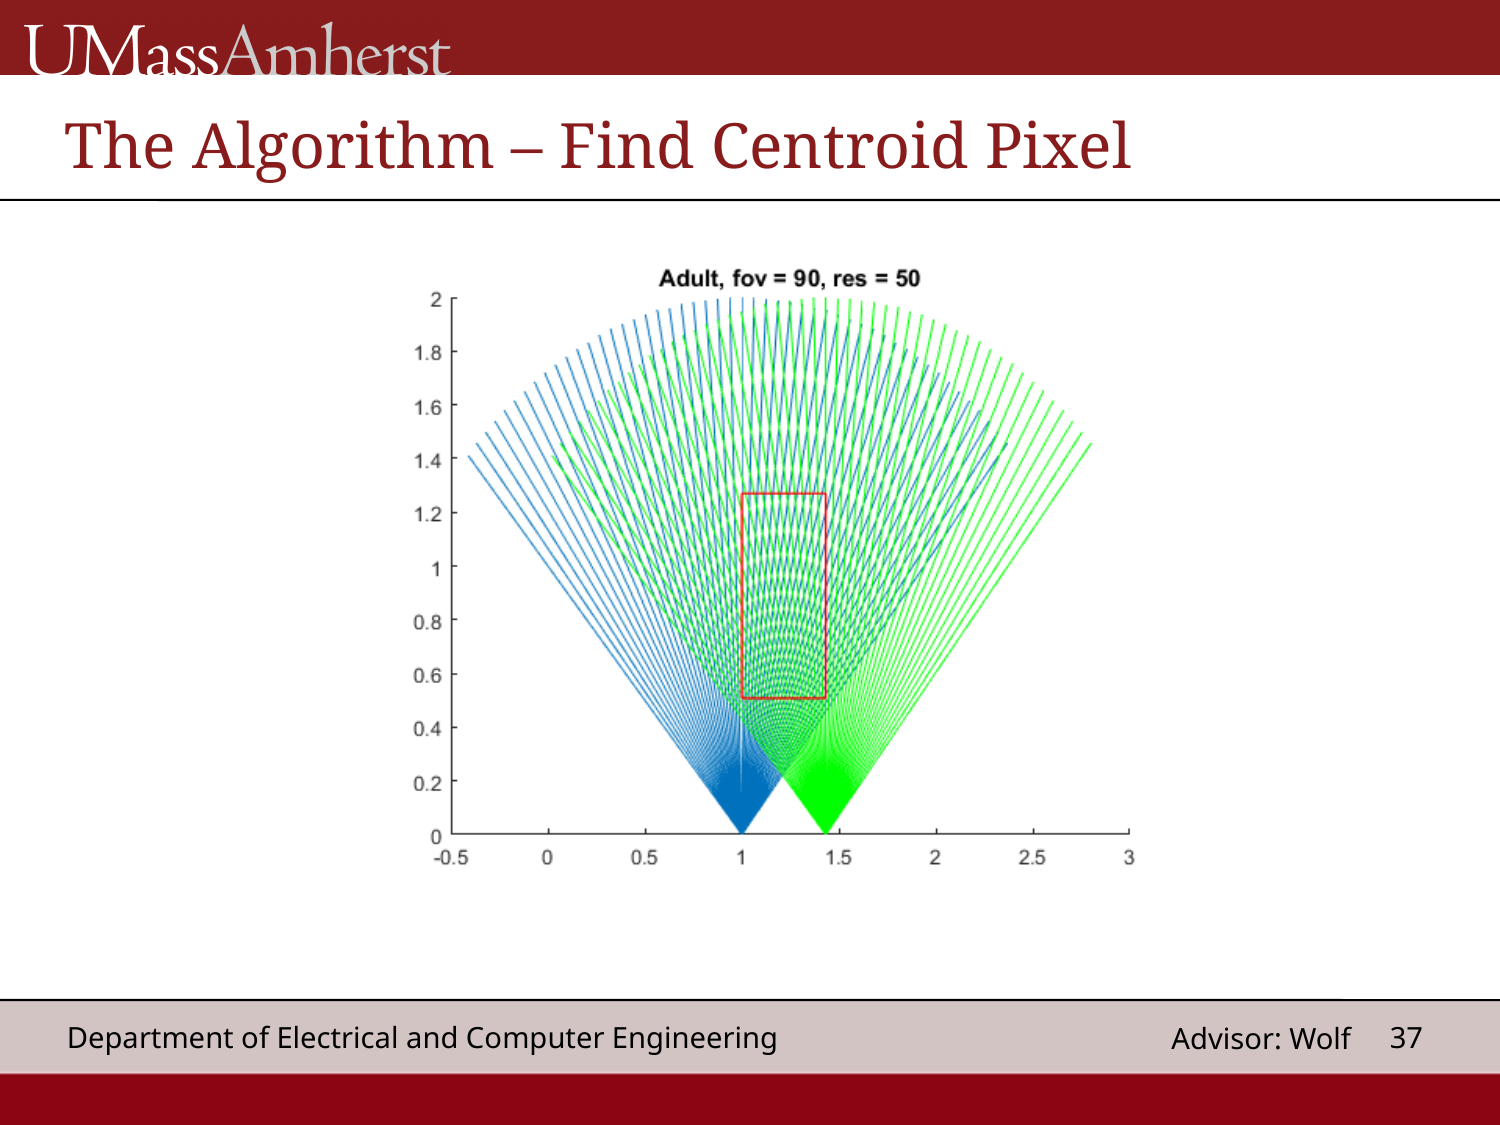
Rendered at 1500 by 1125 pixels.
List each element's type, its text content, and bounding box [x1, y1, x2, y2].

picture [0, 0, 1500, 75]
picture [0, 1002, 1500, 1125]
picture [337, 249, 1213, 907]
title The Algorithm – Find Centroid Pixel [50, 99, 1500, 188]
